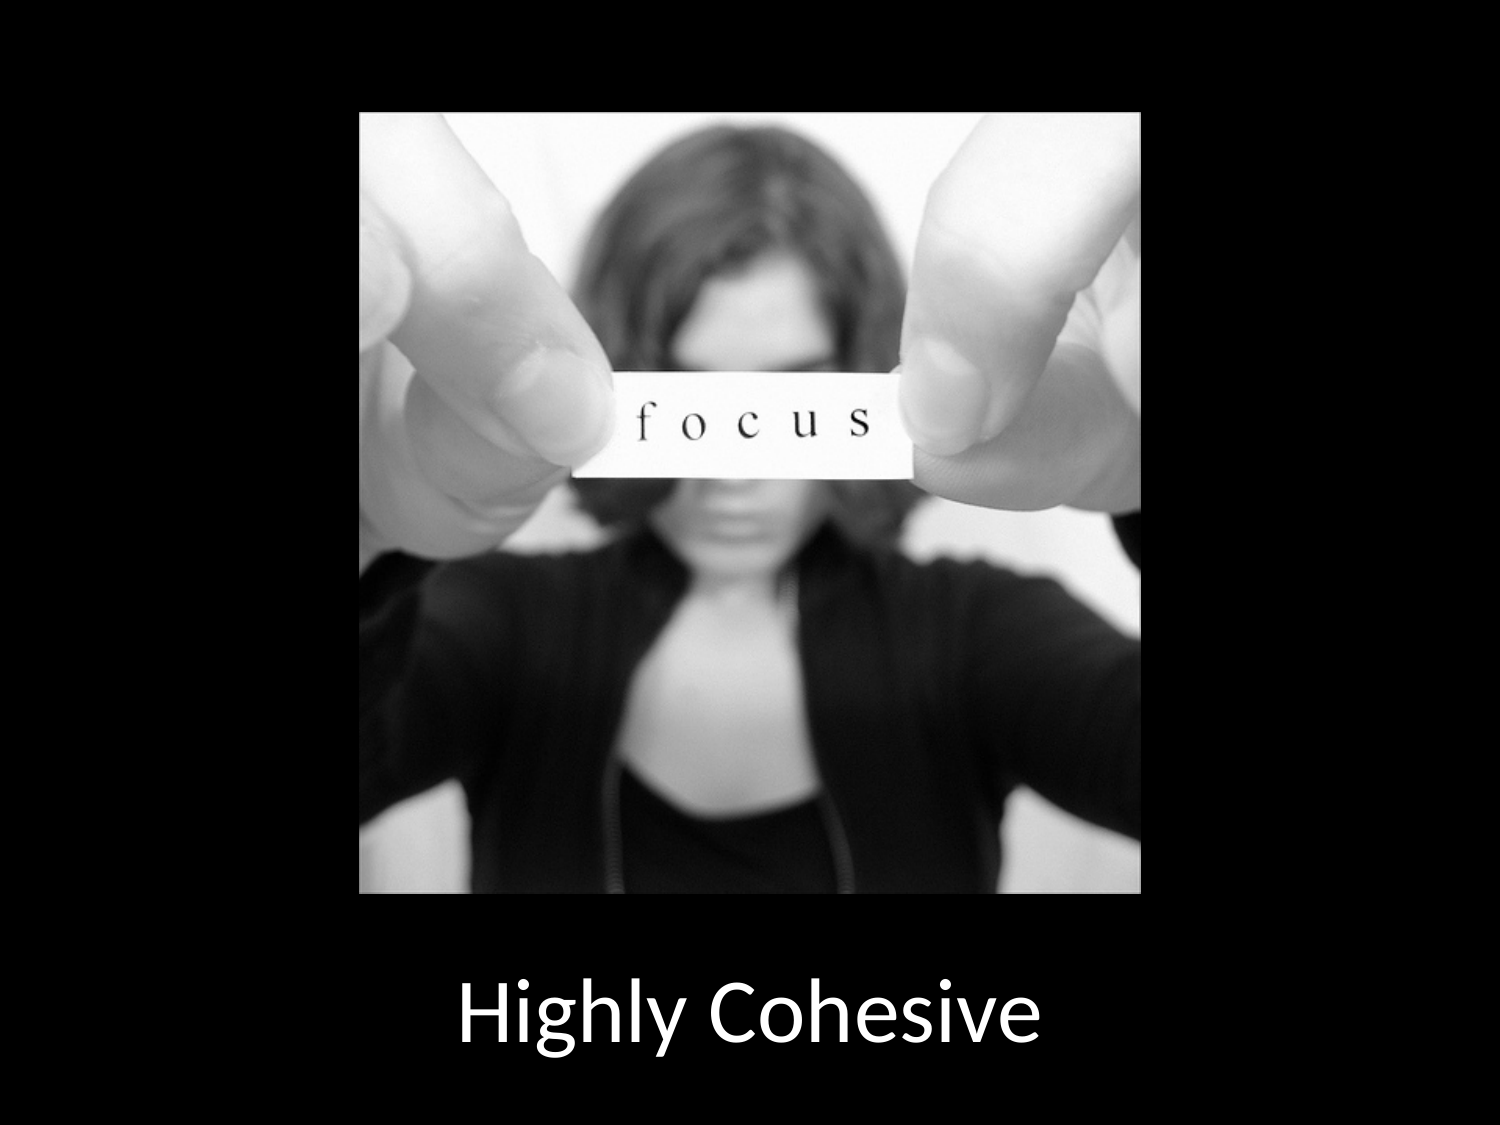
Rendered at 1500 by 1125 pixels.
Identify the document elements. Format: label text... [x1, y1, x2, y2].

title Highly Cohesive [75, 912, 1425, 1100]
picture [359, 112, 1141, 894]
